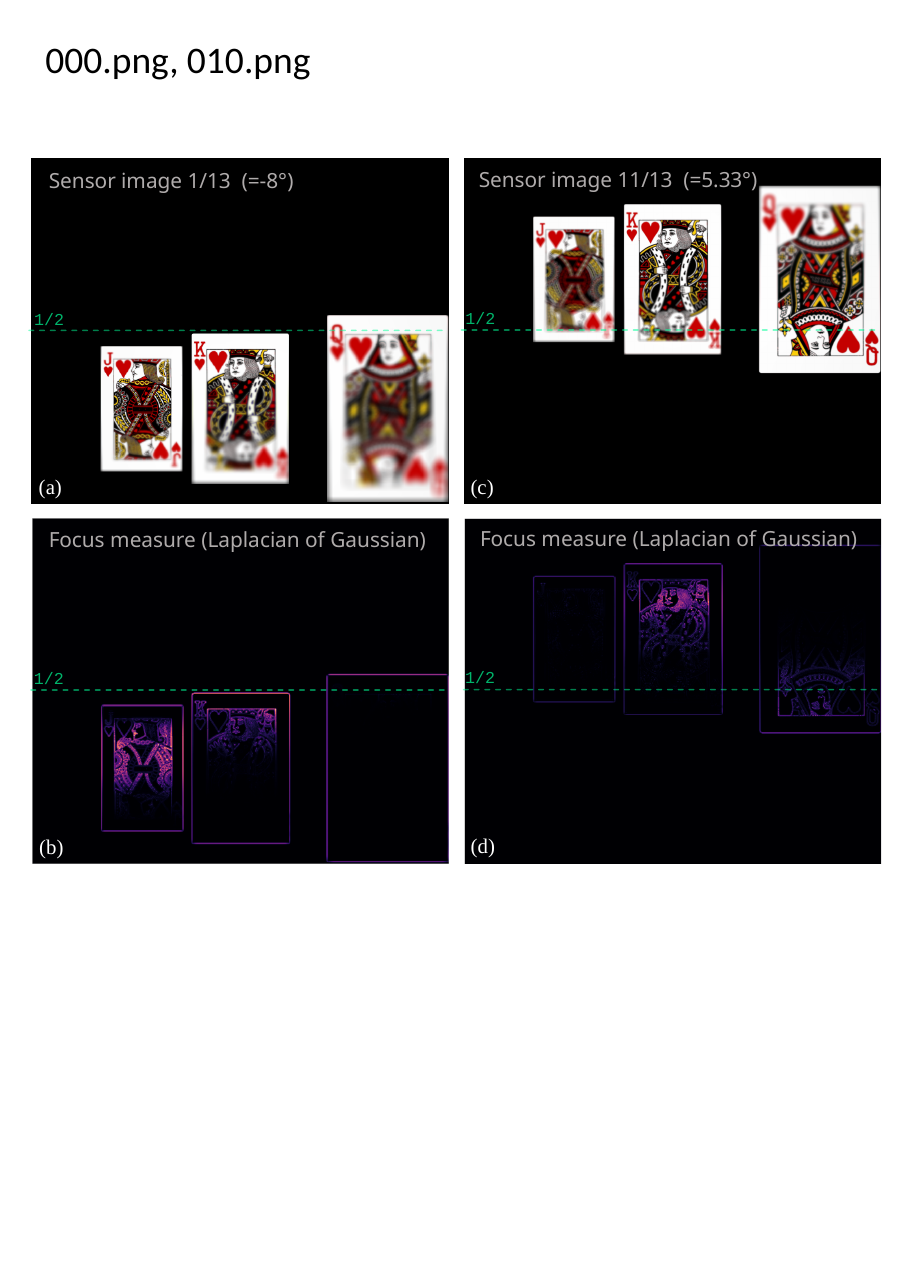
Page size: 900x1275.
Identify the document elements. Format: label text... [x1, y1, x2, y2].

text_box 000.png, 010.png [30, 28, 335, 89]
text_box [18, 158, 883, 867]
